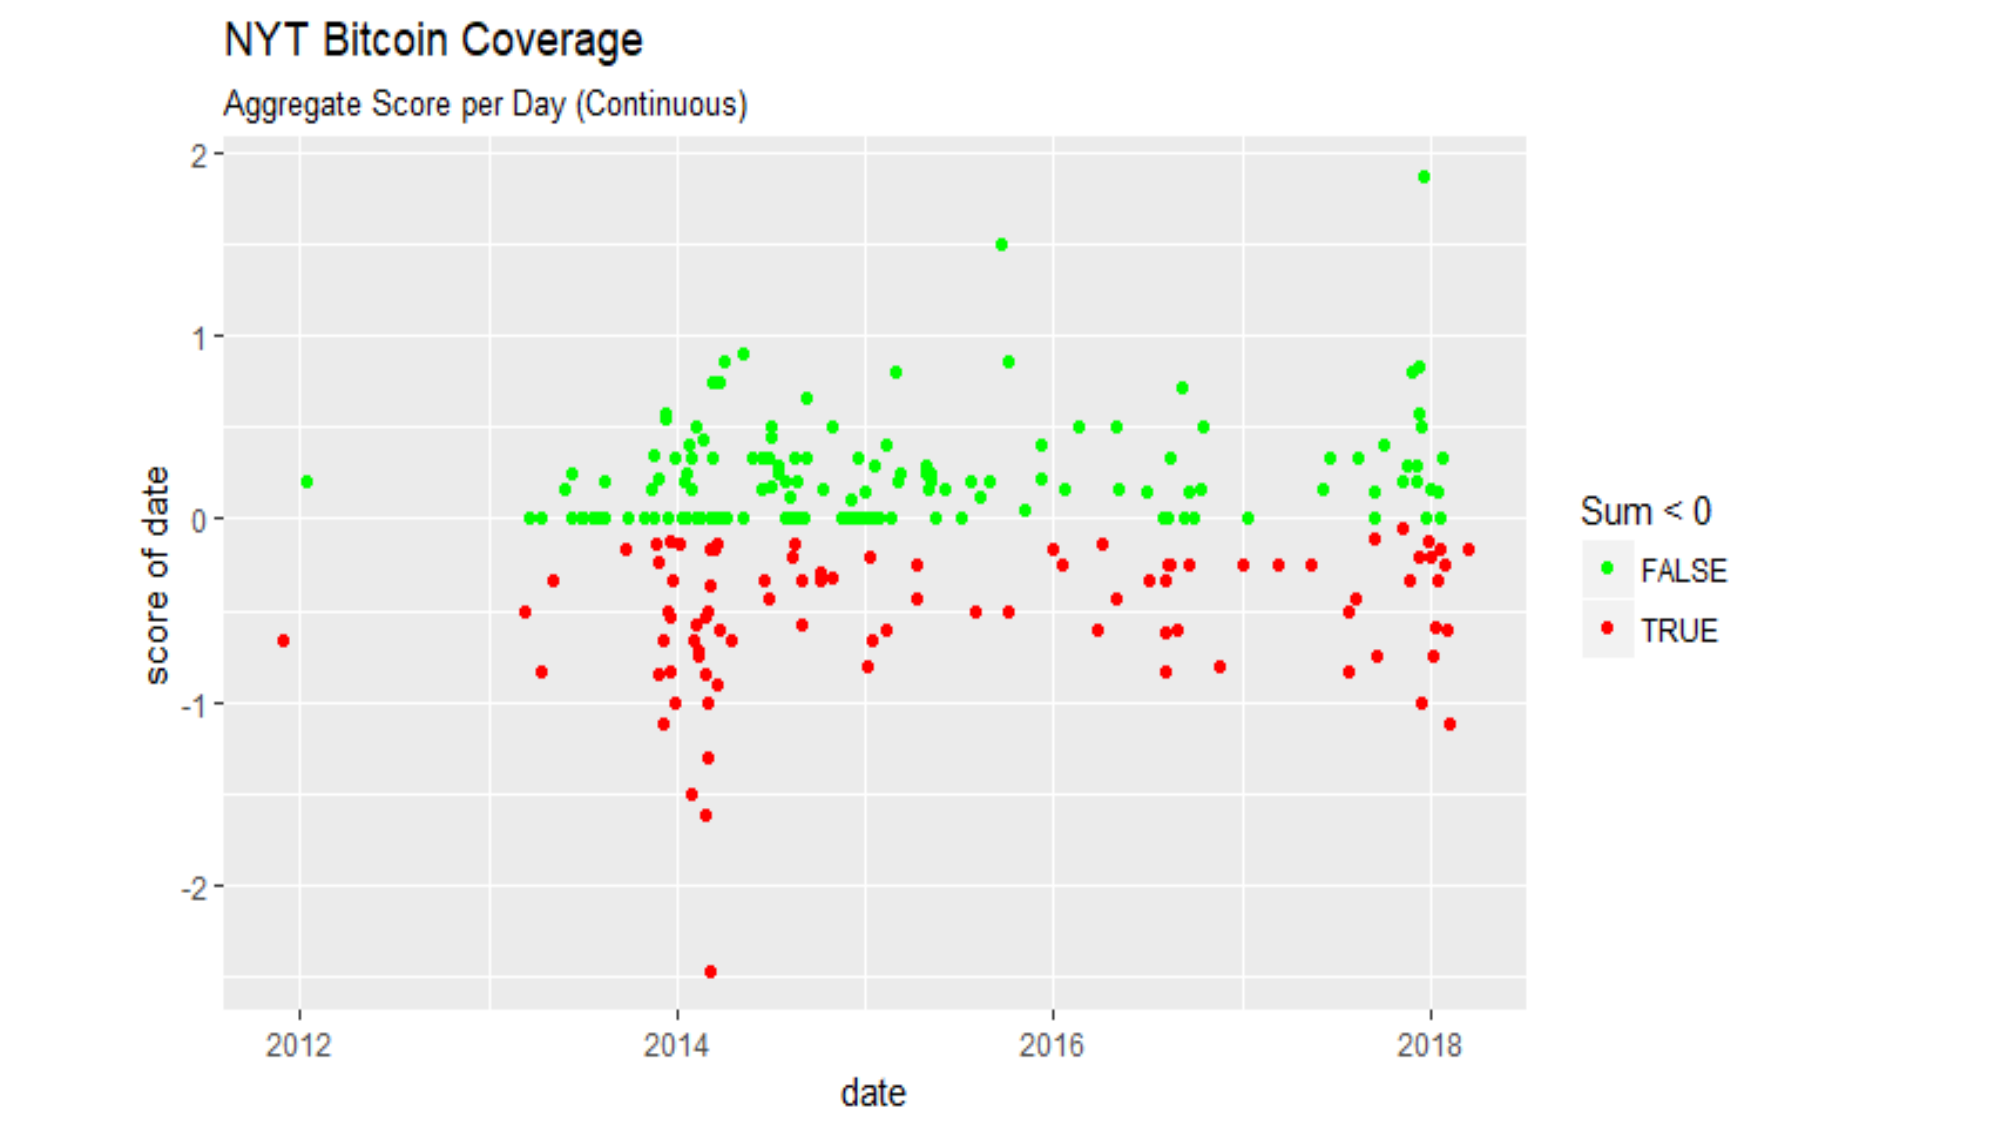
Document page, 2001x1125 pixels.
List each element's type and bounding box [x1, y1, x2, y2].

picture [120, 0, 1764, 1125]
